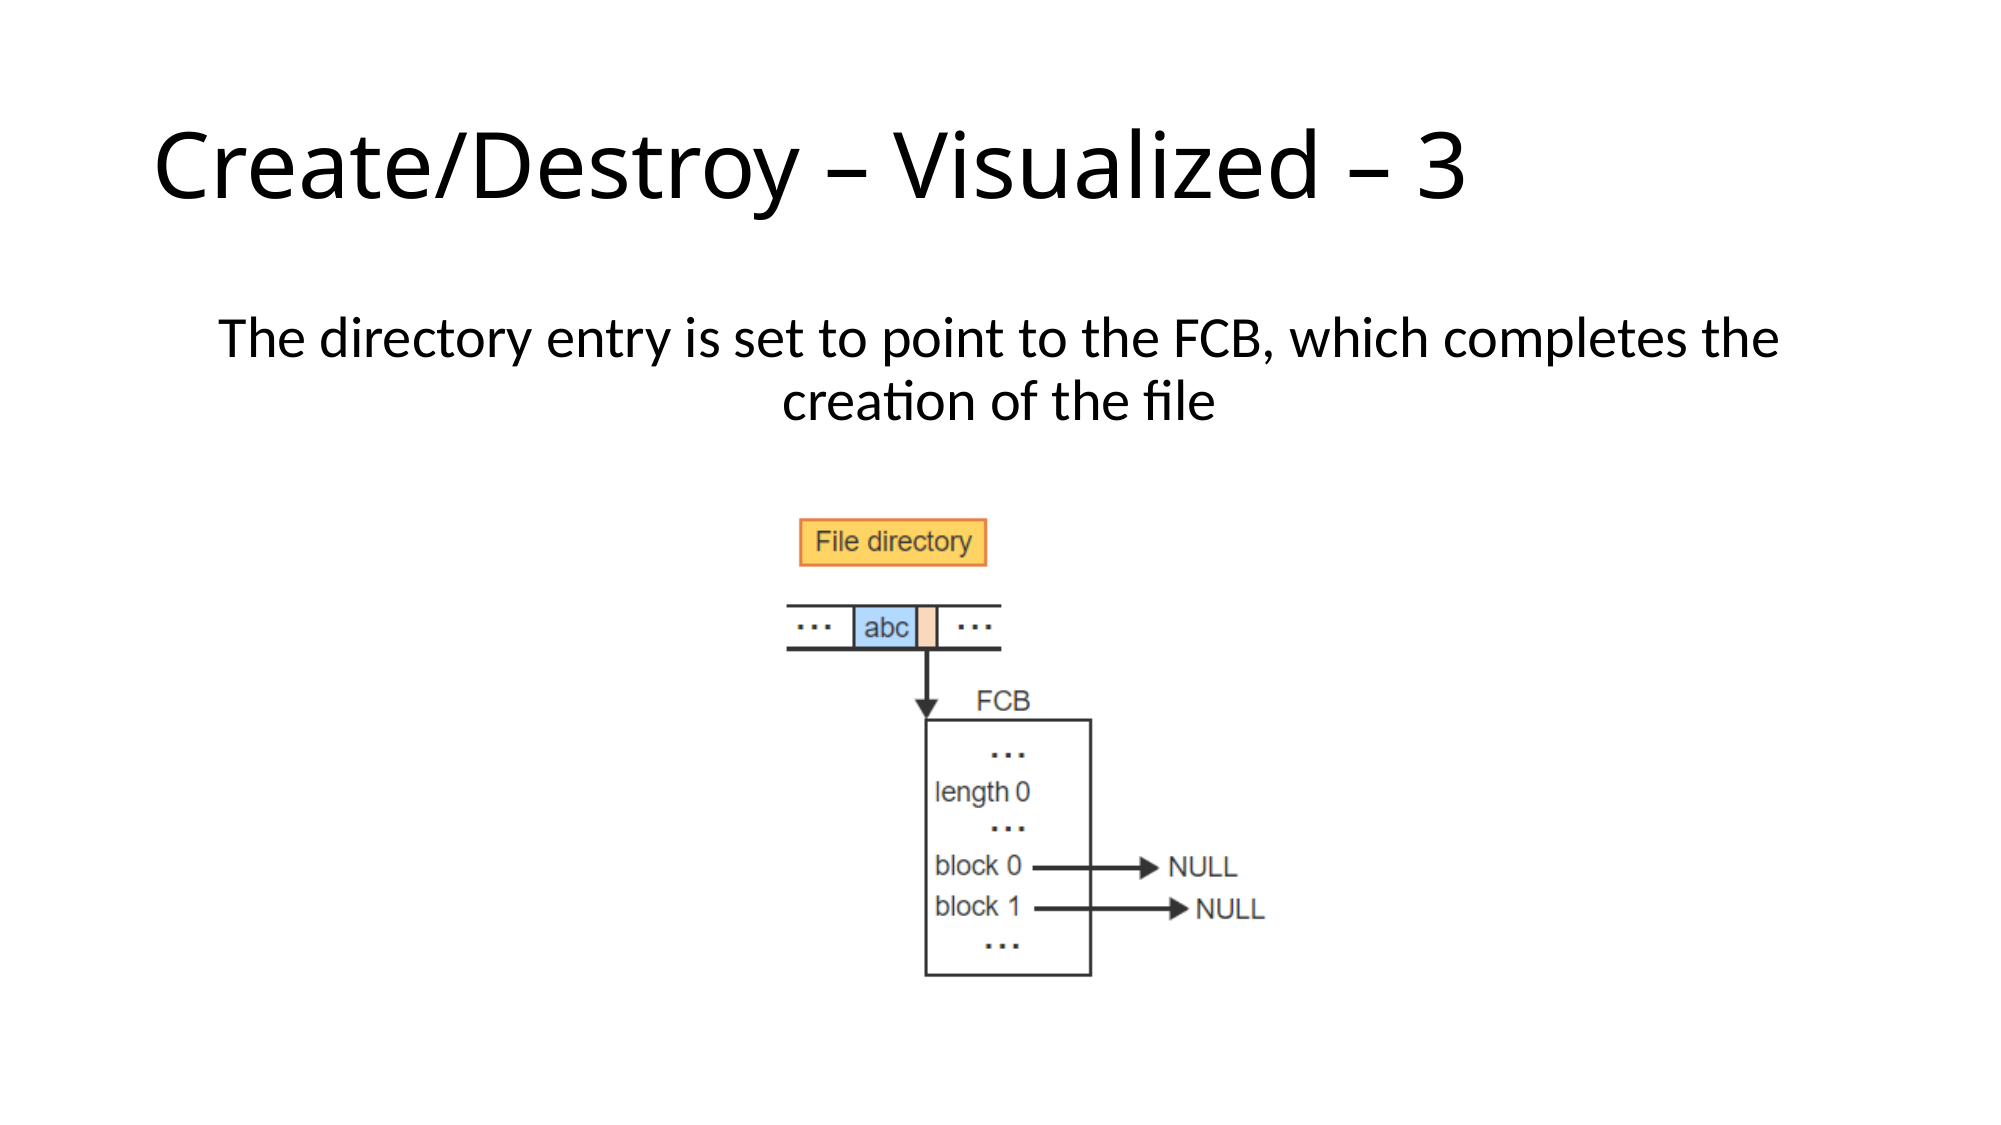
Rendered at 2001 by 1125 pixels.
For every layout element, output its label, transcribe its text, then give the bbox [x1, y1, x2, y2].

title Create/Destroy – Visualized – 3 [137, 59, 1863, 278]
list The directory entry is set to point to the FCB, which completes the creation of the file [137, 299, 1863, 446]
picture [707, 495, 1293, 1024]
